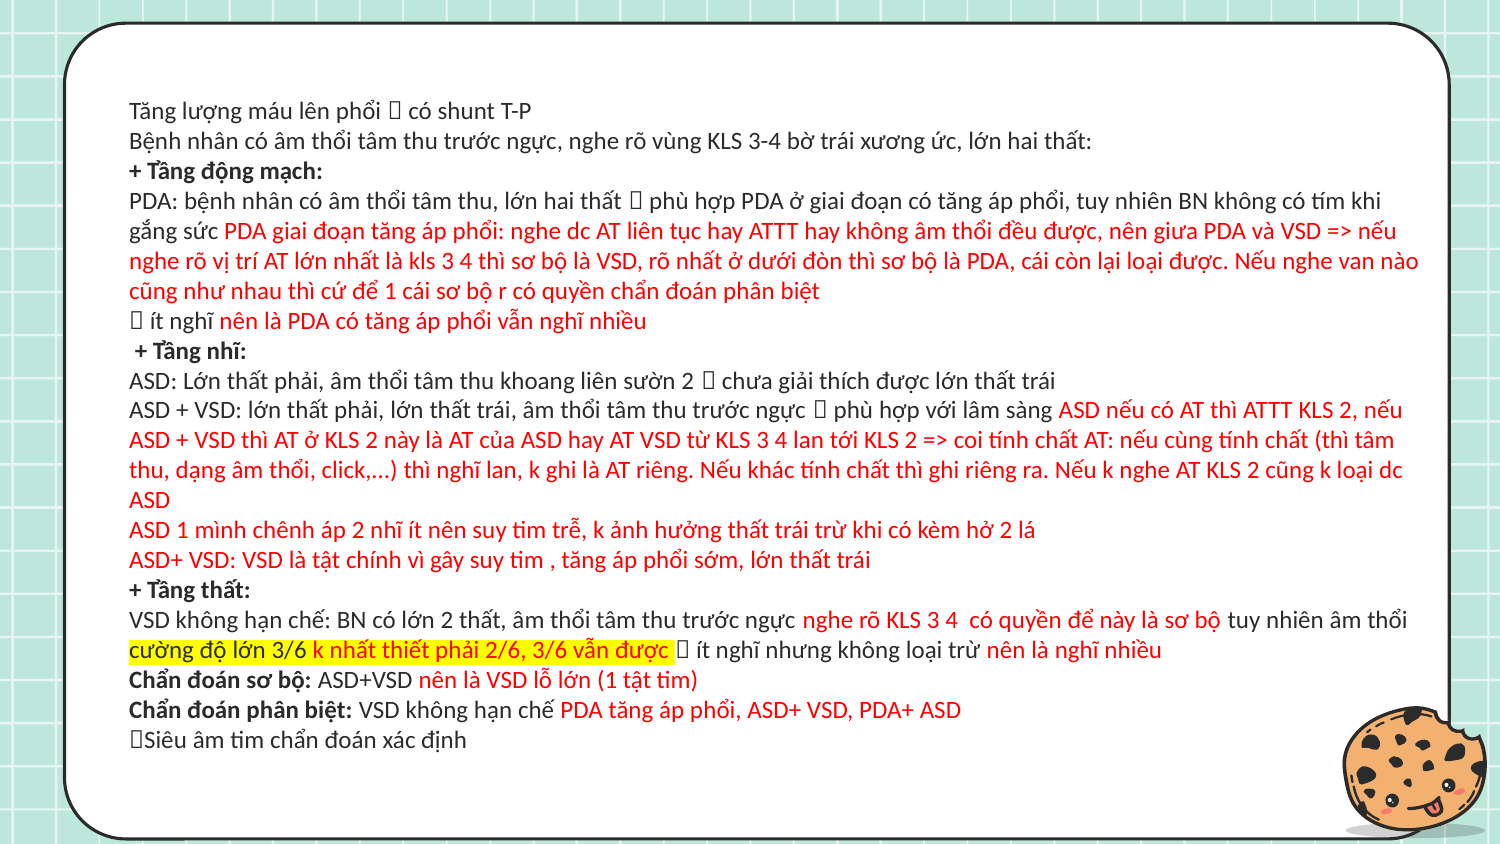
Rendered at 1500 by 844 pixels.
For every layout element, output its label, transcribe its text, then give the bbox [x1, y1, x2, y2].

text_box Tăng lượng máu lên phổi  có shunt T-P Bệnh nhân có âm thổi tâm thu trước ngực, nghe rõ vùng KLS 3-4 bờ trái xương ức, lớn hai thất: + Tầng động mạch: PDA: bệnh nhân có âm thổi tâm thu, lớn hai thất  phù hợp PDA ở giai đoạn có tăng áp phổi, tuy nhiên BN không có tím khi gắng sức PDA giai đoạn tăng áp phổi: nghe dc AT liên tục hay ATTT hay không âm thổi đều được, nên giưa PDA và VSD => nếu nghe rõ vị trí AT lớn nhất là kls 3 4 thì sơ bộ là VSD, rõ nhất ở dưới đòn thì sơ bộ là PDA, cái còn lại loại được. Nếu nghe van nào cũng như nhau thì cứ để 1 cái sơ bộ r có quyền chẩn đoán phân biệt  ít nghĩ nên là PDA có tăng áp phổi vẫn nghĩ nhiều + Tầng nhĩ: ASD: Lớn thất phải, âm thổi tâm thu khoang liên sườn 2  chưa giải thích được lớn thất trái ASD + VSD: lớn thất phải, lớn thất trái, âm thổi tâm thu trước ngực  phù hợp với lâm sàng ASD nếu có AT thì ATTT KLS 2, nếu ASD + VSD thì AT ở KLS 2 này là AT của ASD hay AT VSD từ KLS 3 4 lan tới KLS 2 => coi tính chất AT: nếu cùng tính chất (thì tâm thu, dạng âm thổi, click,...) thì nghĩ lan, k ghi là AT riêng. Nếu khác tính chất thì ghi riêng ra. Nếu k nghe AT KLS 2 cũng k loại dc ASD ASD 1 mình chênh áp 2 nhĩ ít nên suy tim trễ, k ảnh hưởng thất trái trừ khi có kèm hở 2 lá ASD+ VSD: VSD là tật chính vì gây suy tim , tăng áp phổi sớm, lớn thất trái + Tầng thất: VSD không hạn chế: BN có lớn 2 thất, âm thổi tâm thu trước ngực nghe rõ KLS 3 4 có quyền để này là sơ bộ tuy nhiên âm thổi cường độ lớn 3/6 k nhất thiết phải 2/6, 3/6 vẫn được  ít nghĩ nhưng không loại trừ nên là nghĩ nhiều Chẩn đoán sơ bộ: ASD+VSD nên là VSD lỗ lớn (1 tật tim) Chẩn đoán phân biệt: VSD không hạn chế PDA tăng áp phổi, ASD+ VSD, PDA+ ASD Siêu âm tim chẩn đoán xác định [91, 179, 1448, 844]
text_box [64, 23, 1450, 829]
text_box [1327, 691, 1500, 844]
